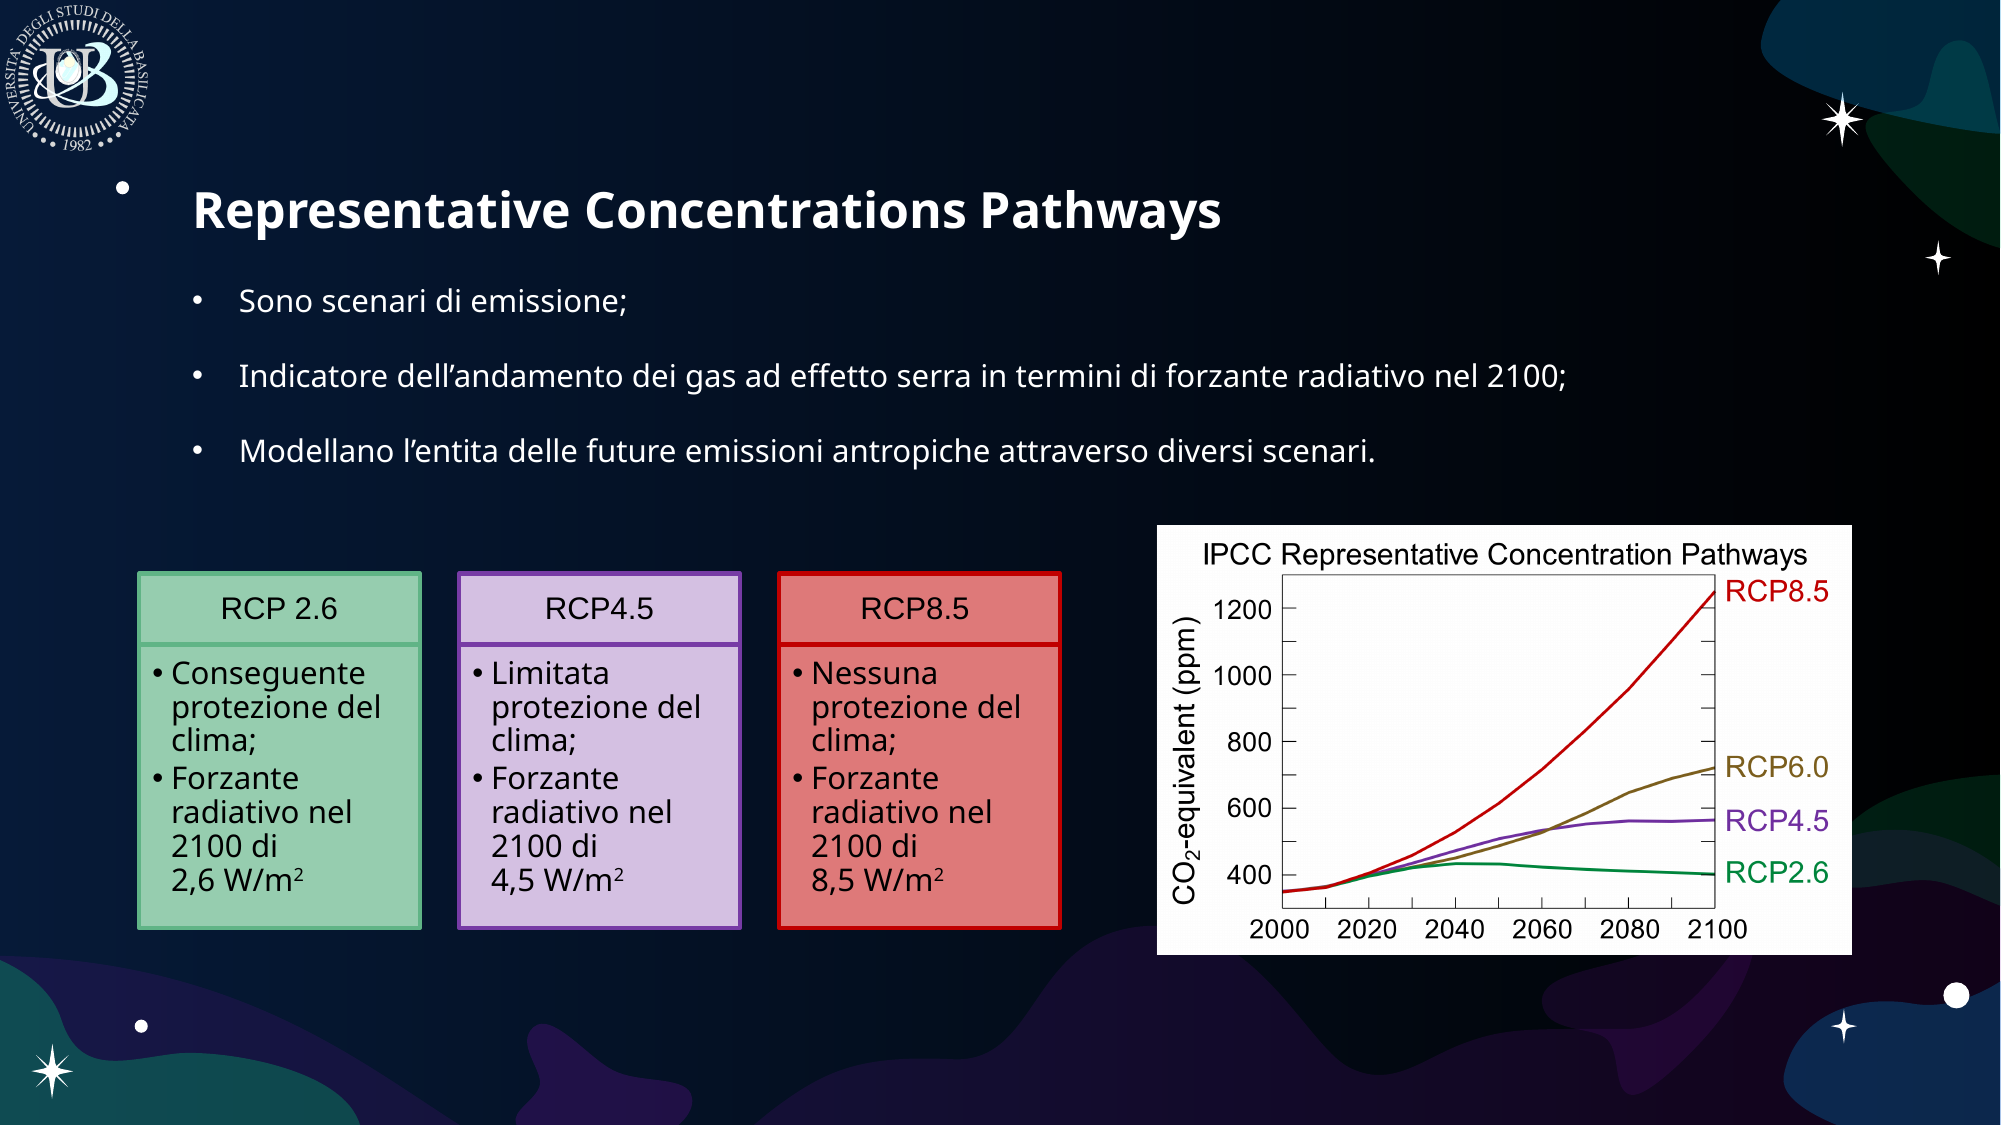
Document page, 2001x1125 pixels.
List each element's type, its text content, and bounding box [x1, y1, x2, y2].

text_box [138, 509, 1061, 993]
text_box Sono scenari di emissione; Indicatore dell’andamento dei gas ad effetto serra in termini di forzante radiativo nel 2100; Modellano l’entita delle future emissioni antropiche attraverso diversi scenari. [177, 273, 1944, 476]
text_box Representative Concentrations Pathways [177, 170, 1505, 246]
picture [1155, 524, 1853, 955]
picture [5, 5, 148, 151]
